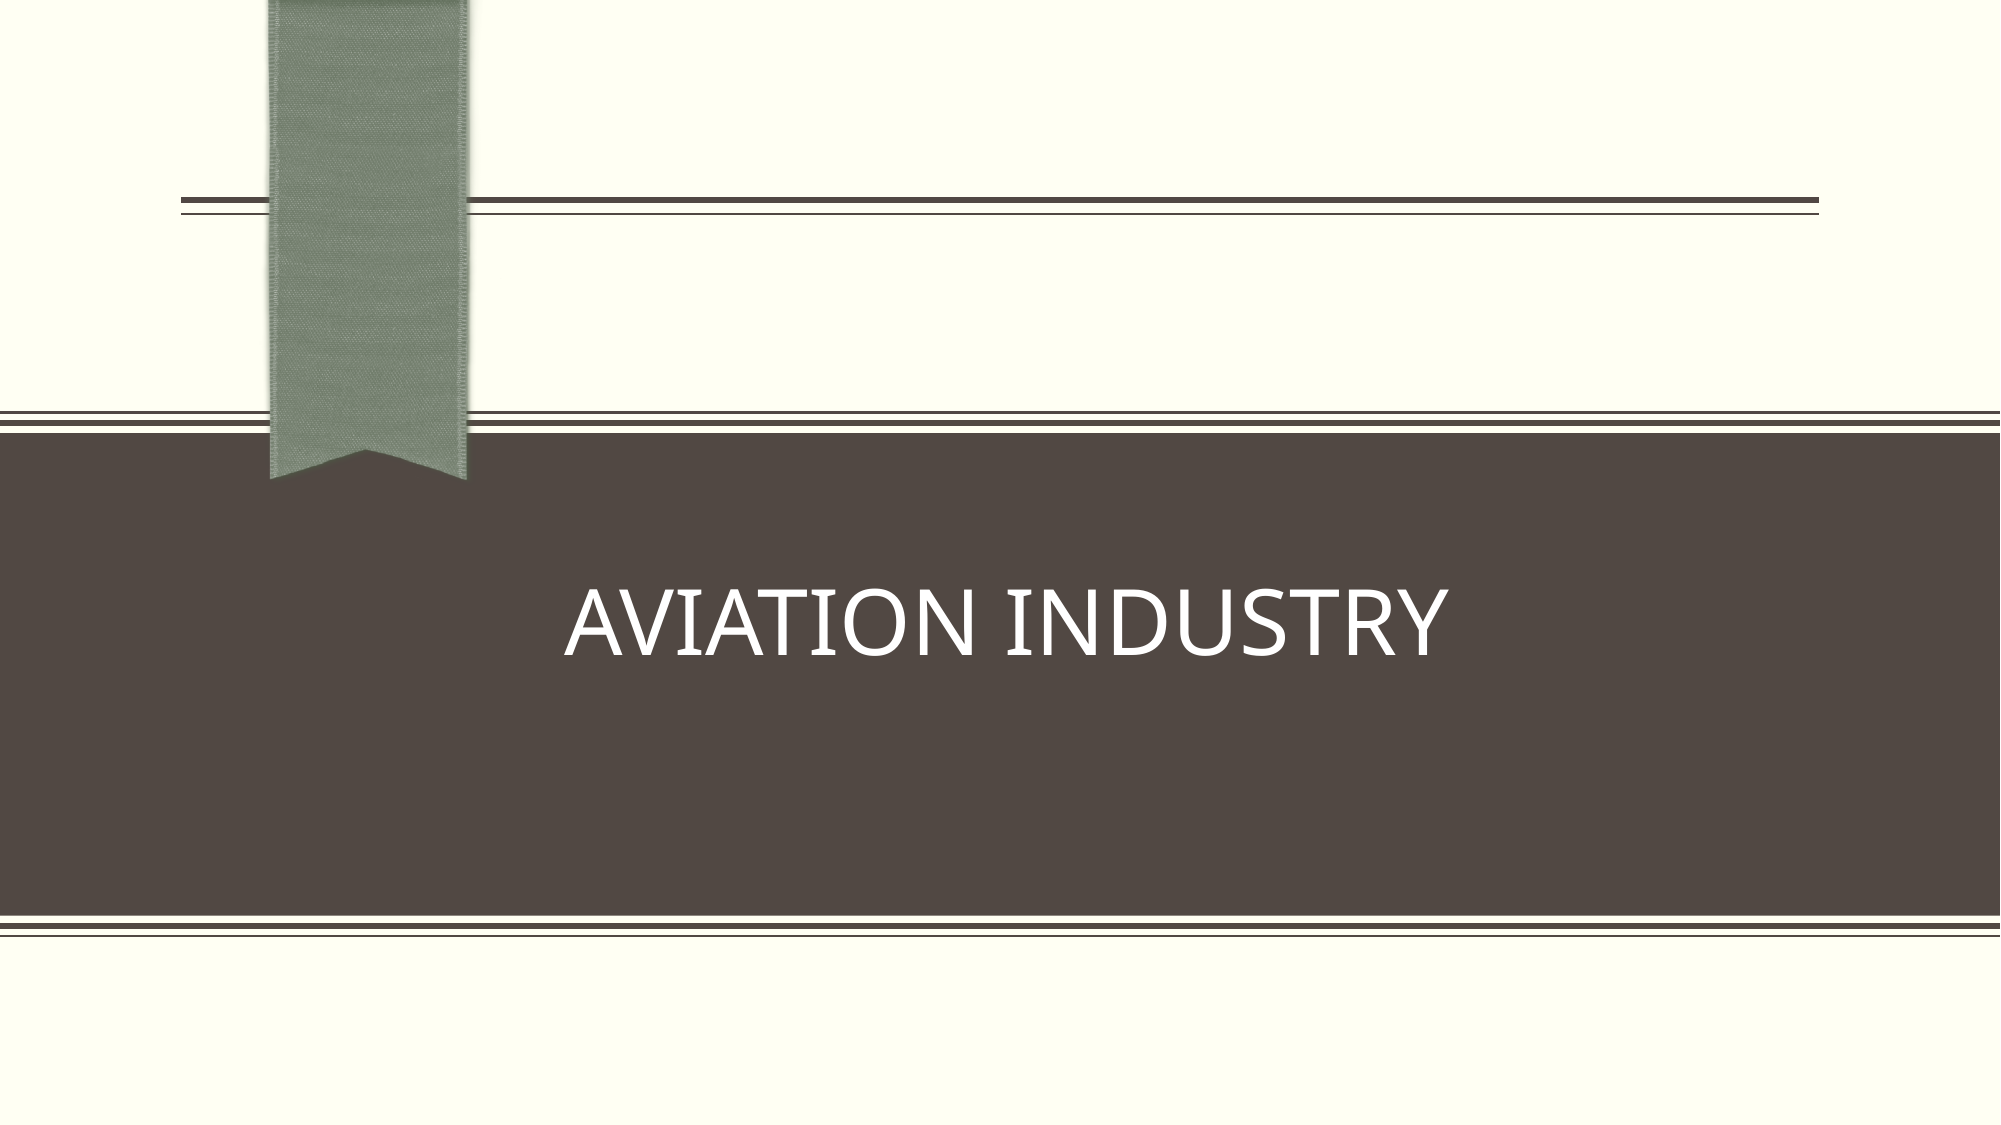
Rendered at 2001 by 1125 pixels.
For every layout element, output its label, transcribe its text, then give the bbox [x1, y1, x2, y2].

title Aviation Industry [181, 487, 1834, 764]
